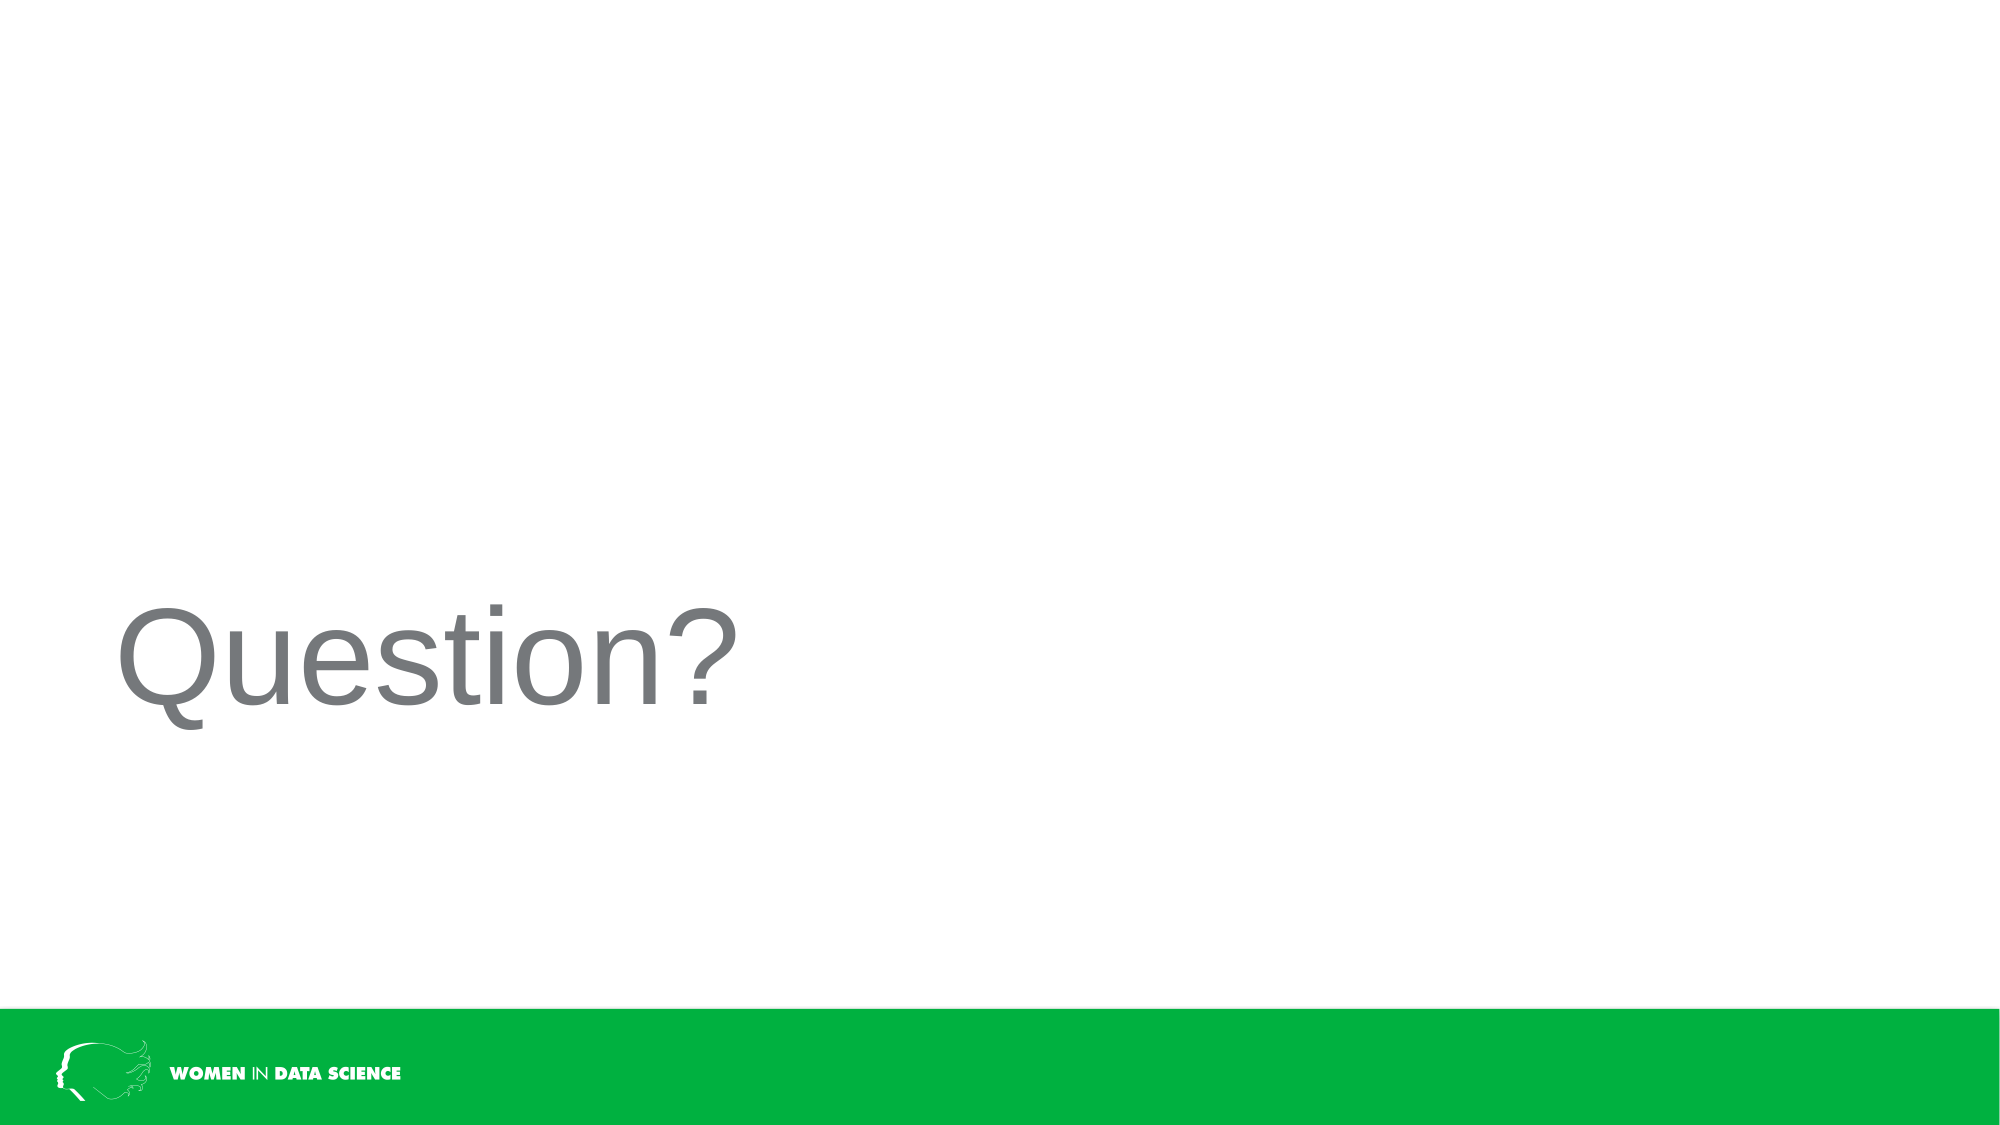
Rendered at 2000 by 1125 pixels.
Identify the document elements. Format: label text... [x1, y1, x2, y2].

list Question? [99, 262, 1900, 1005]
picture [29, 1011, 429, 1125]
